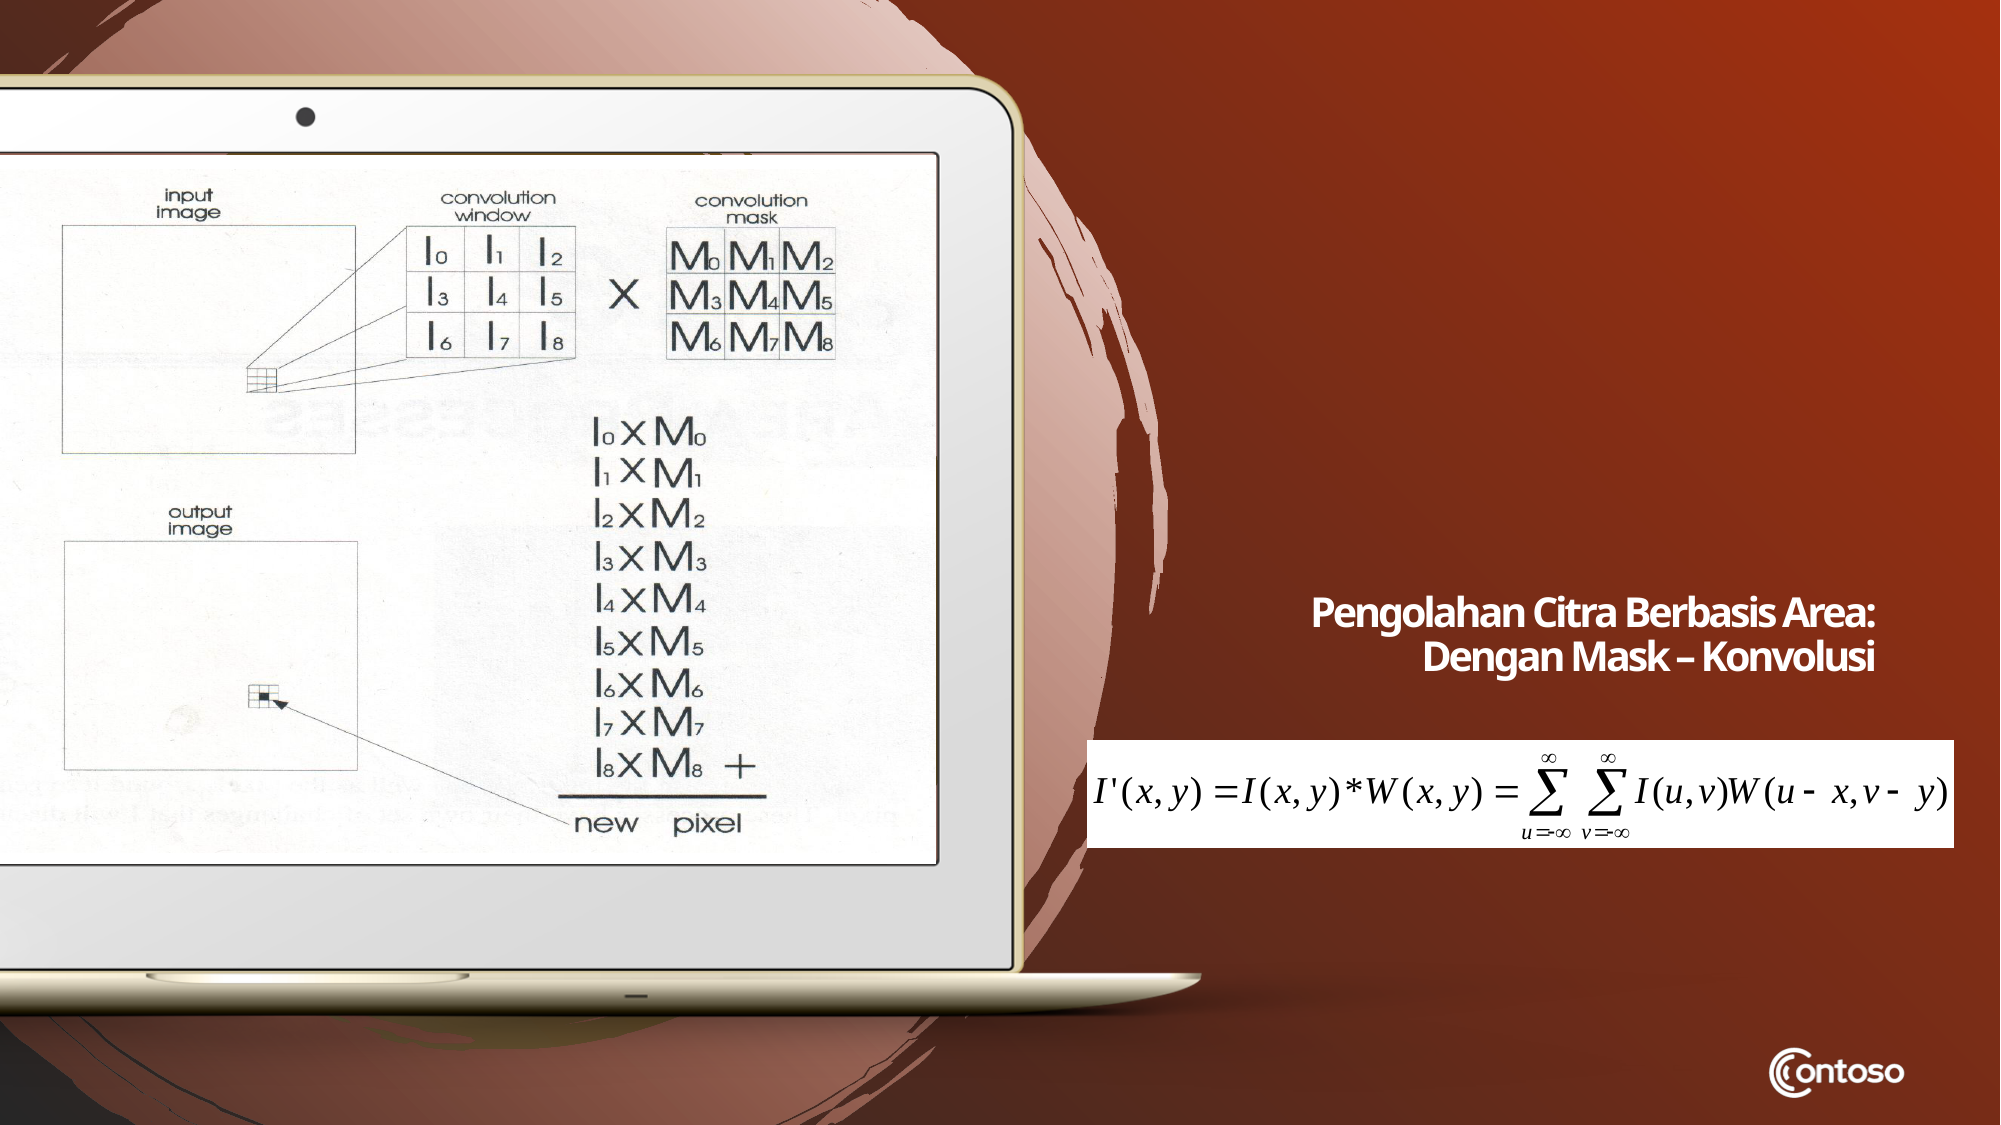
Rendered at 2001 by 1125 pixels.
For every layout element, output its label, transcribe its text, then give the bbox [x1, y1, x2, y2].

title Pengolahan Citra Berbasis Area: Dengan Mask – Konvolusi [1243, 562, 1877, 681]
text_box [1086, 739, 1955, 848]
picture [0, 74, 1757, 1092]
picture [1764, 1043, 1909, 1099]
